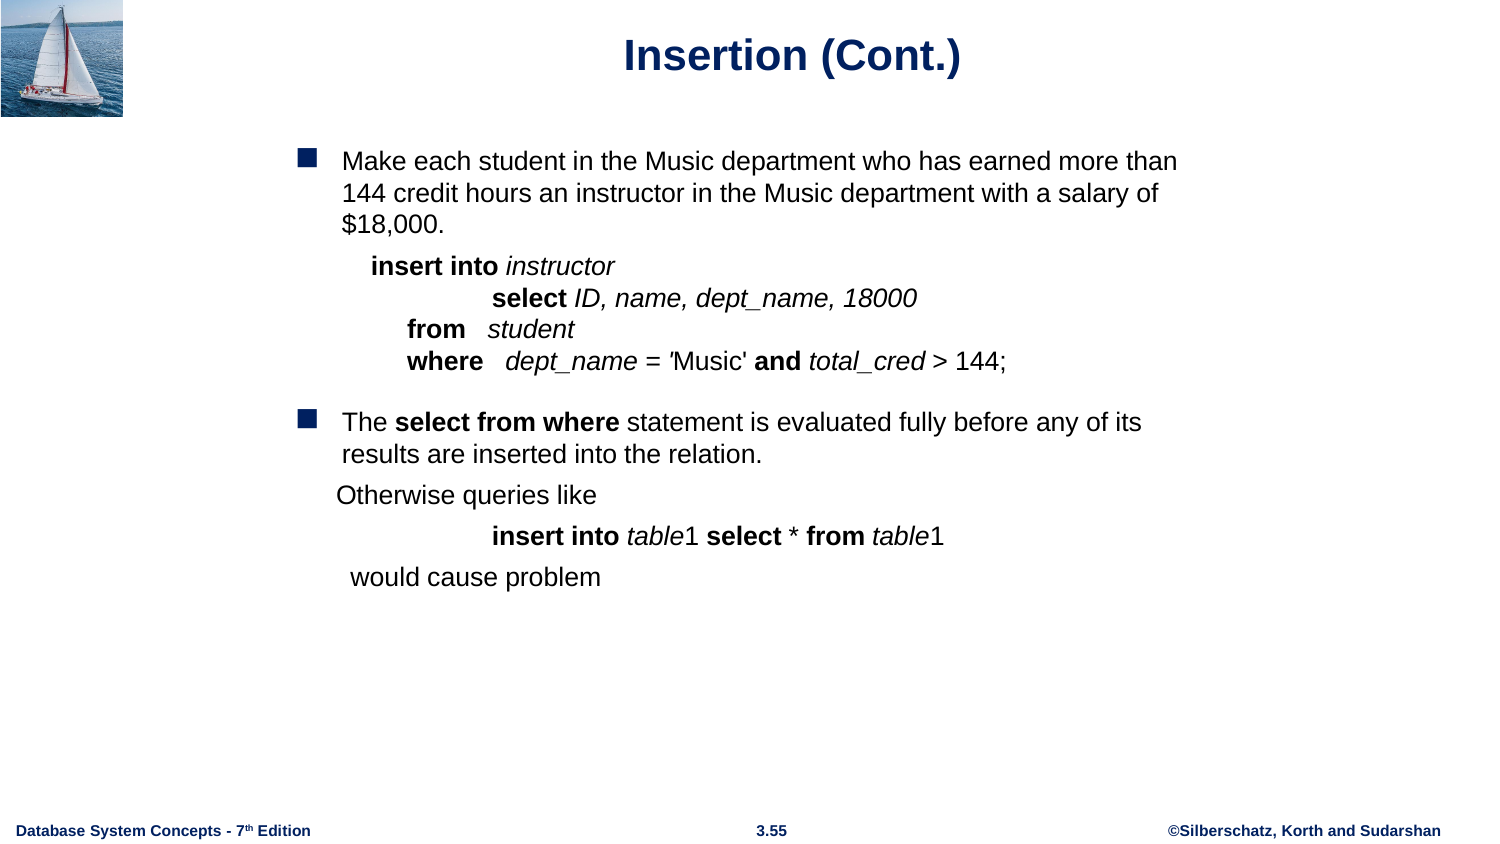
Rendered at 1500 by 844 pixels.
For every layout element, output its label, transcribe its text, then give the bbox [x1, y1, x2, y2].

title Insertion (Cont.) [296, 30, 1289, 87]
picture [0, 0, 123, 117]
list Make each student in the Music department who has earned more than 144 credit hours an instructor in the Music department with a salary of $18,000. insert into instructor select ID, name, dept_name, 18000 from student where dept_name = 'Music' and total_cred > 144; The select from where statement is evaluated fully before any of its results are inserted into the relation. Otherwise queries like insert into table1 select * from table1 would cause problem [284, 136, 1215, 761]
